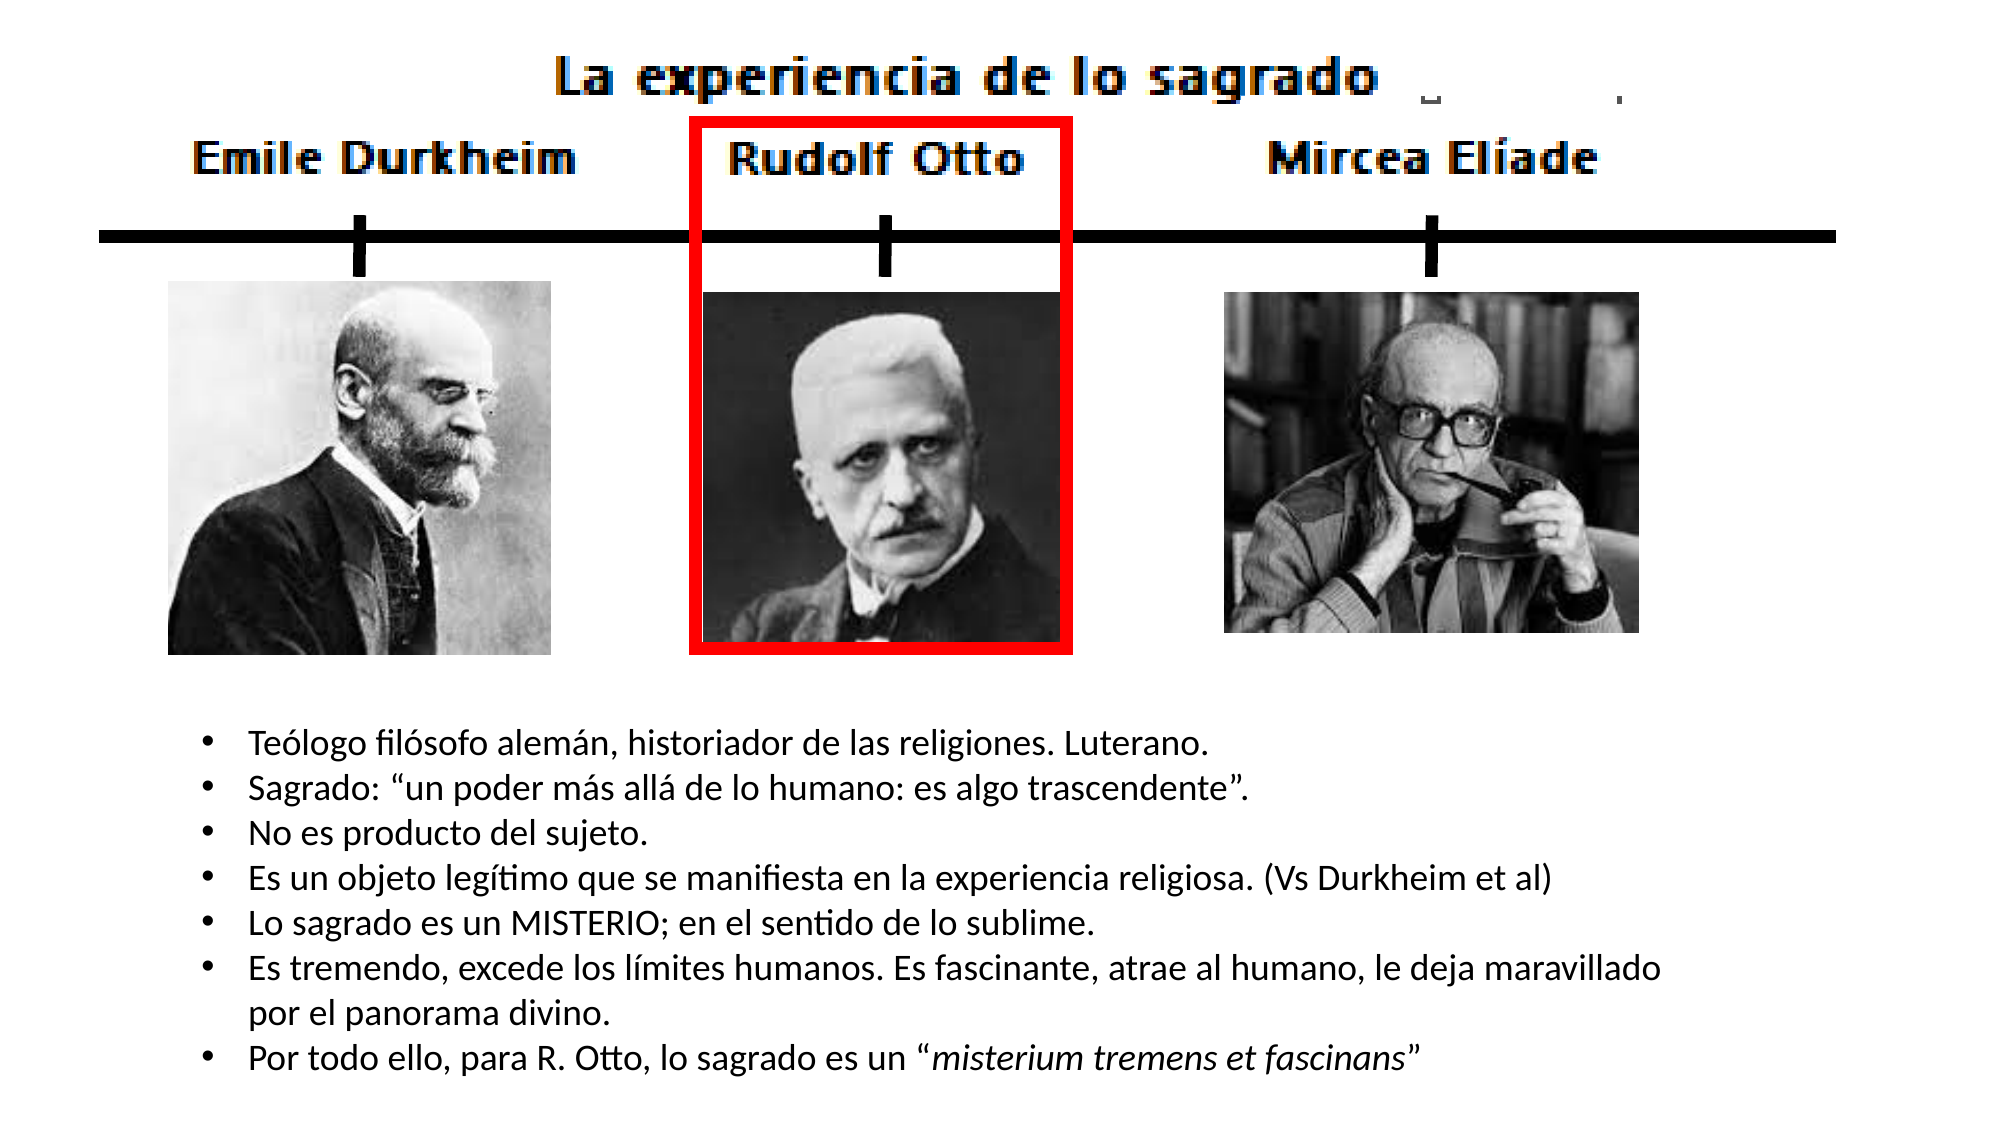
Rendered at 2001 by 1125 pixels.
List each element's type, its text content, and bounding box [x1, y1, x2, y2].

picture [504, 4, 1431, 96]
text_box Teólogo filósofo alemán, historiador de las religiones. Luterano. Sagrado: “un poder más allá de lo humano: es algo trascendente”. No es producto del sujeto. Es un objeto legítimo que se manifiesta en la experiencia religiosa. (Vs Durkheim et al) Lo sagrado es un MISTERIO; en el sentido de lo sublime. Es tremendo, excede los límites humanos. Es fascinante, atrae al humano, le deja maravillado por el panorama divino. Por todo ello, para R. Otto, lo sagrado es un “misterium tremens et fascinans” [186, 710, 1706, 1125]
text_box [98, 96, 1837, 656]
